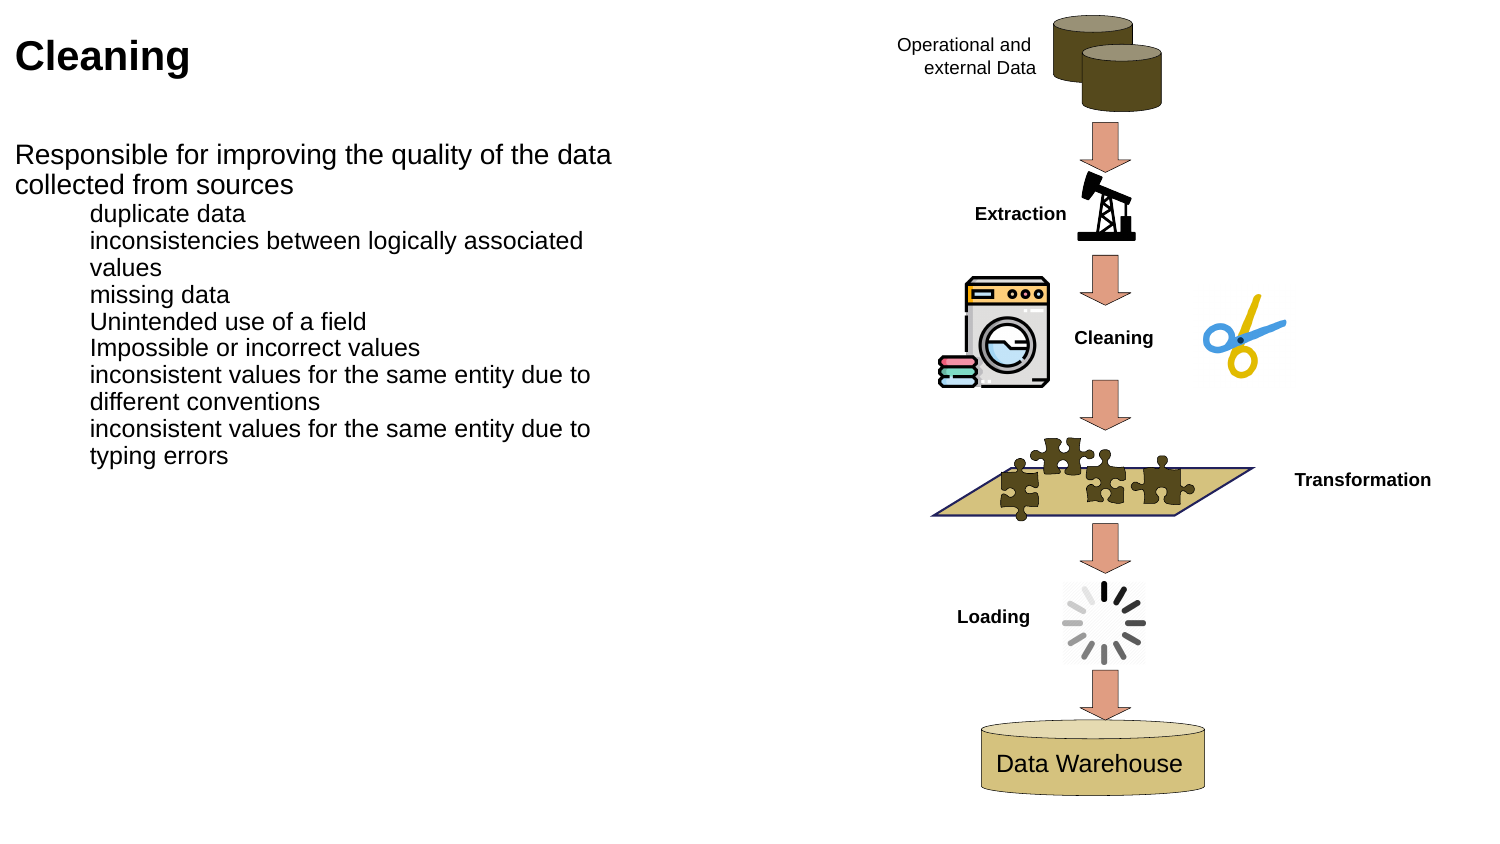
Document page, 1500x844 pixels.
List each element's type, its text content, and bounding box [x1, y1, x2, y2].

list Responsible for improving the quality of the data collected from sources duplicate data inconsistencies between logically associated values missing data Unintended use of a field Impossible or incorrect values inconsistent values for the same entity due to different conventions inconsistent values for the same entity due to typing errors [0, 133, 663, 767]
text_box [881, 15, 1448, 796]
title Cleaning [0, 26, 881, 101]
